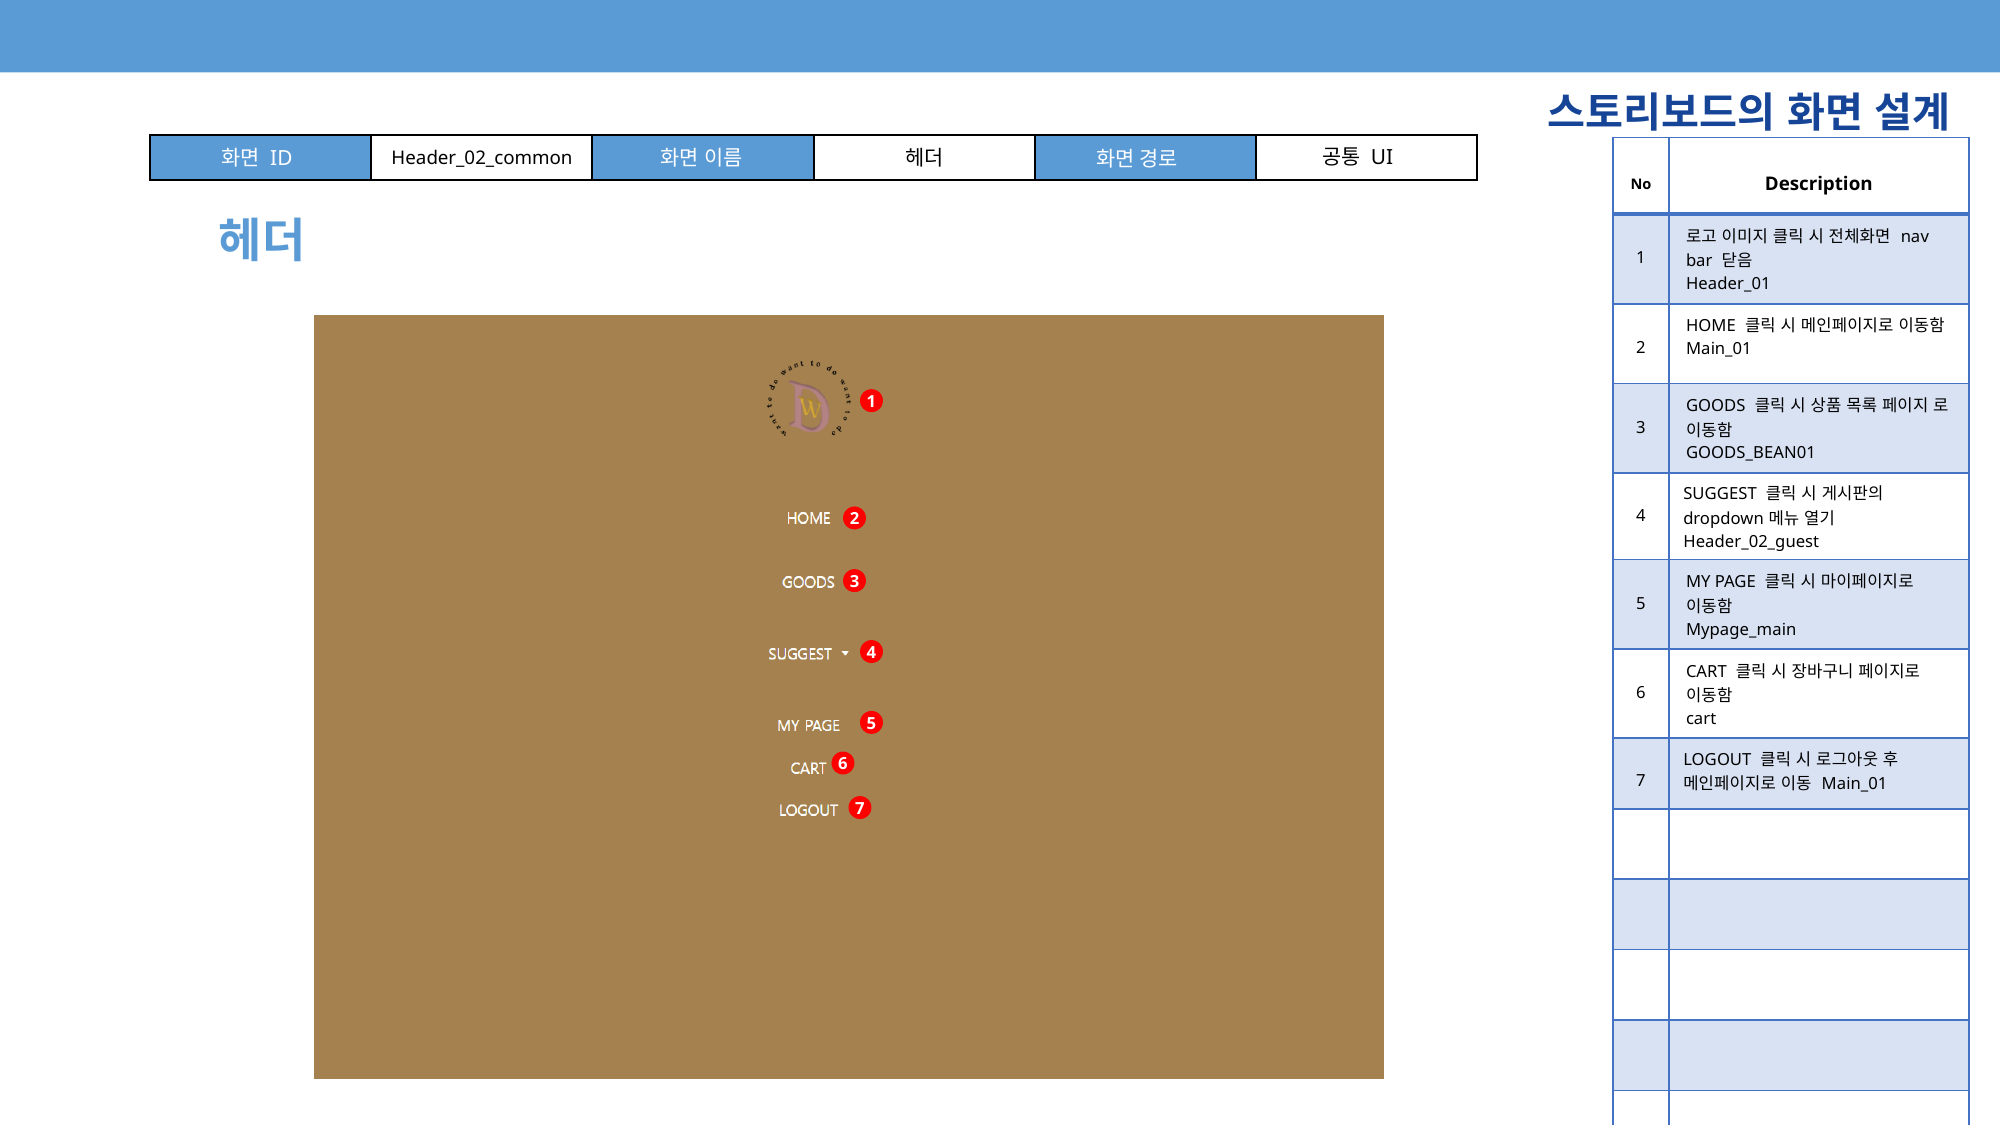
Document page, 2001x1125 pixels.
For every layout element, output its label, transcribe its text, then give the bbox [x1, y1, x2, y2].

text_box [0, 0, 2000, 73]
table_cell 7 [1614, 739, 1668, 808]
table_header No [1614, 144, 1668, 212]
table_cell [1614, 950, 1668, 1019]
table_cell 2 [1614, 305, 1668, 383]
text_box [149, 134, 1478, 181]
table_header Description [1670, 144, 1968, 212]
table_cell GOODS 클릭 시 상품 목록 페이지 로 이동함 GOODS_BEAN01 [1670, 384, 1968, 472]
table_cell [1614, 880, 1668, 949]
text_box 헤더 [188, 209, 336, 276]
table_cell 6 [1614, 650, 1668, 737]
table_cell [1670, 880, 1968, 949]
table_cell [1670, 950, 1968, 1019]
table_cell LOGOUT 클릭 시 로그아웃 후 메인페이지로 이동 Main_01 [1670, 739, 1968, 808]
text_box 스토리보드의 화면 설계 [1530, 72, 1968, 144]
table_cell 1 [1614, 216, 1668, 303]
table_cell [1614, 810, 1668, 878]
table_cell [1614, 1021, 1668, 1090]
table_cell SUGGEST 클릭 시 게시판의 dropdown메뉴 열기Header_02_guest [1670, 474, 1968, 559]
table_cell [1670, 1021, 1968, 1090]
table_cell HOME 클릭 시 메인페이지로 이동함 Main_01 [1670, 305, 1968, 383]
table_cell CART 클릭 시 장바구니 페이지로 이동함 cart [1670, 650, 1968, 737]
table_cell [1670, 1091, 1968, 1125]
table_cell 3 [1614, 384, 1668, 472]
table_cell MY PAGE 클릭 시 마이페이지로 이동함 Mypage_main [1670, 560, 1968, 648]
table_cell [1670, 810, 1968, 878]
table_cell 로고 이미지 클릭 시 전체화면 nav bar 닫음 Header_01 [1670, 216, 1968, 303]
table_cell 4 [1614, 474, 1668, 559]
table_cell [1614, 1091, 1668, 1125]
table_cell 5 [1614, 560, 1668, 648]
picture [314, 315, 1384, 1079]
